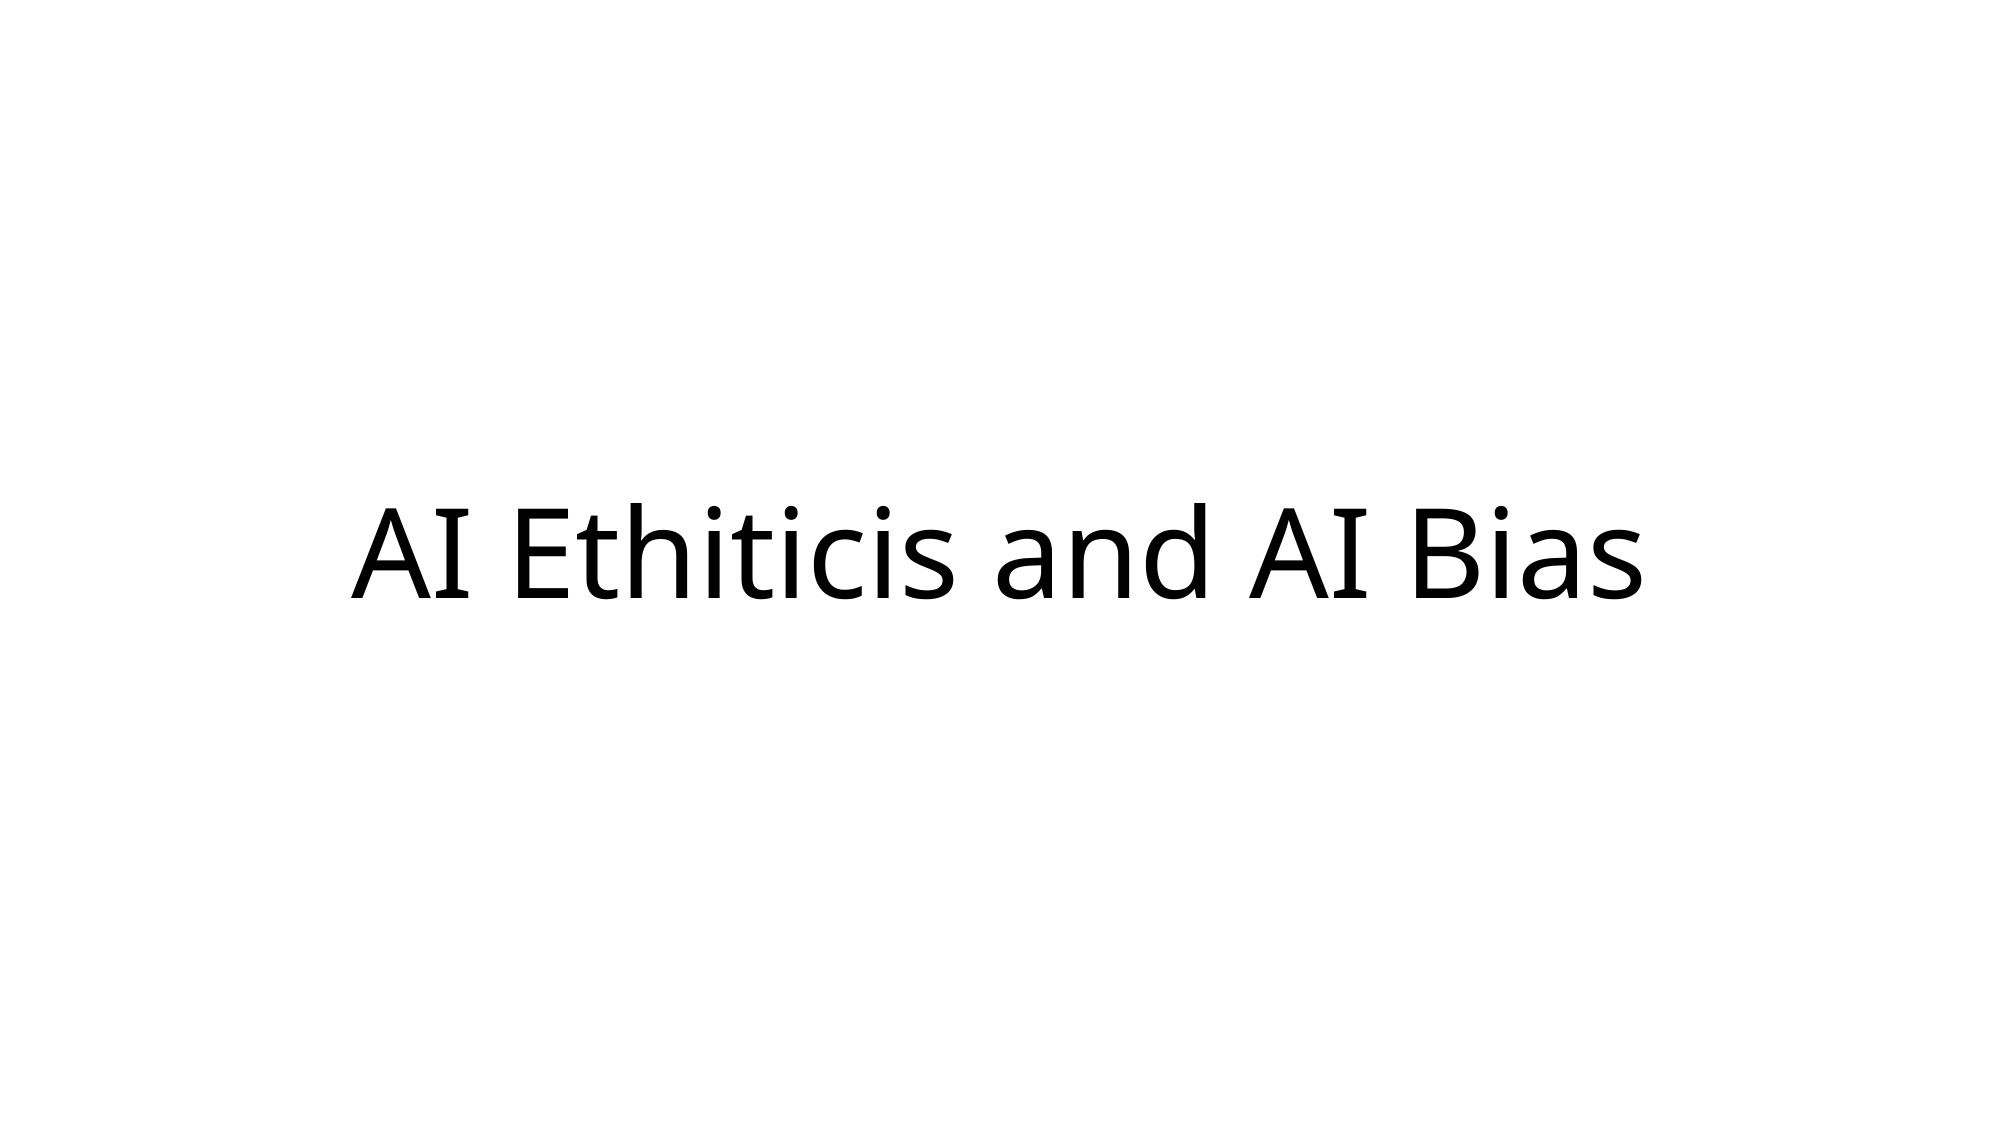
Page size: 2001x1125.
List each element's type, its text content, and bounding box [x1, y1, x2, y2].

title AI Ethiticis and AI Bias [249, 241, 1750, 633]
